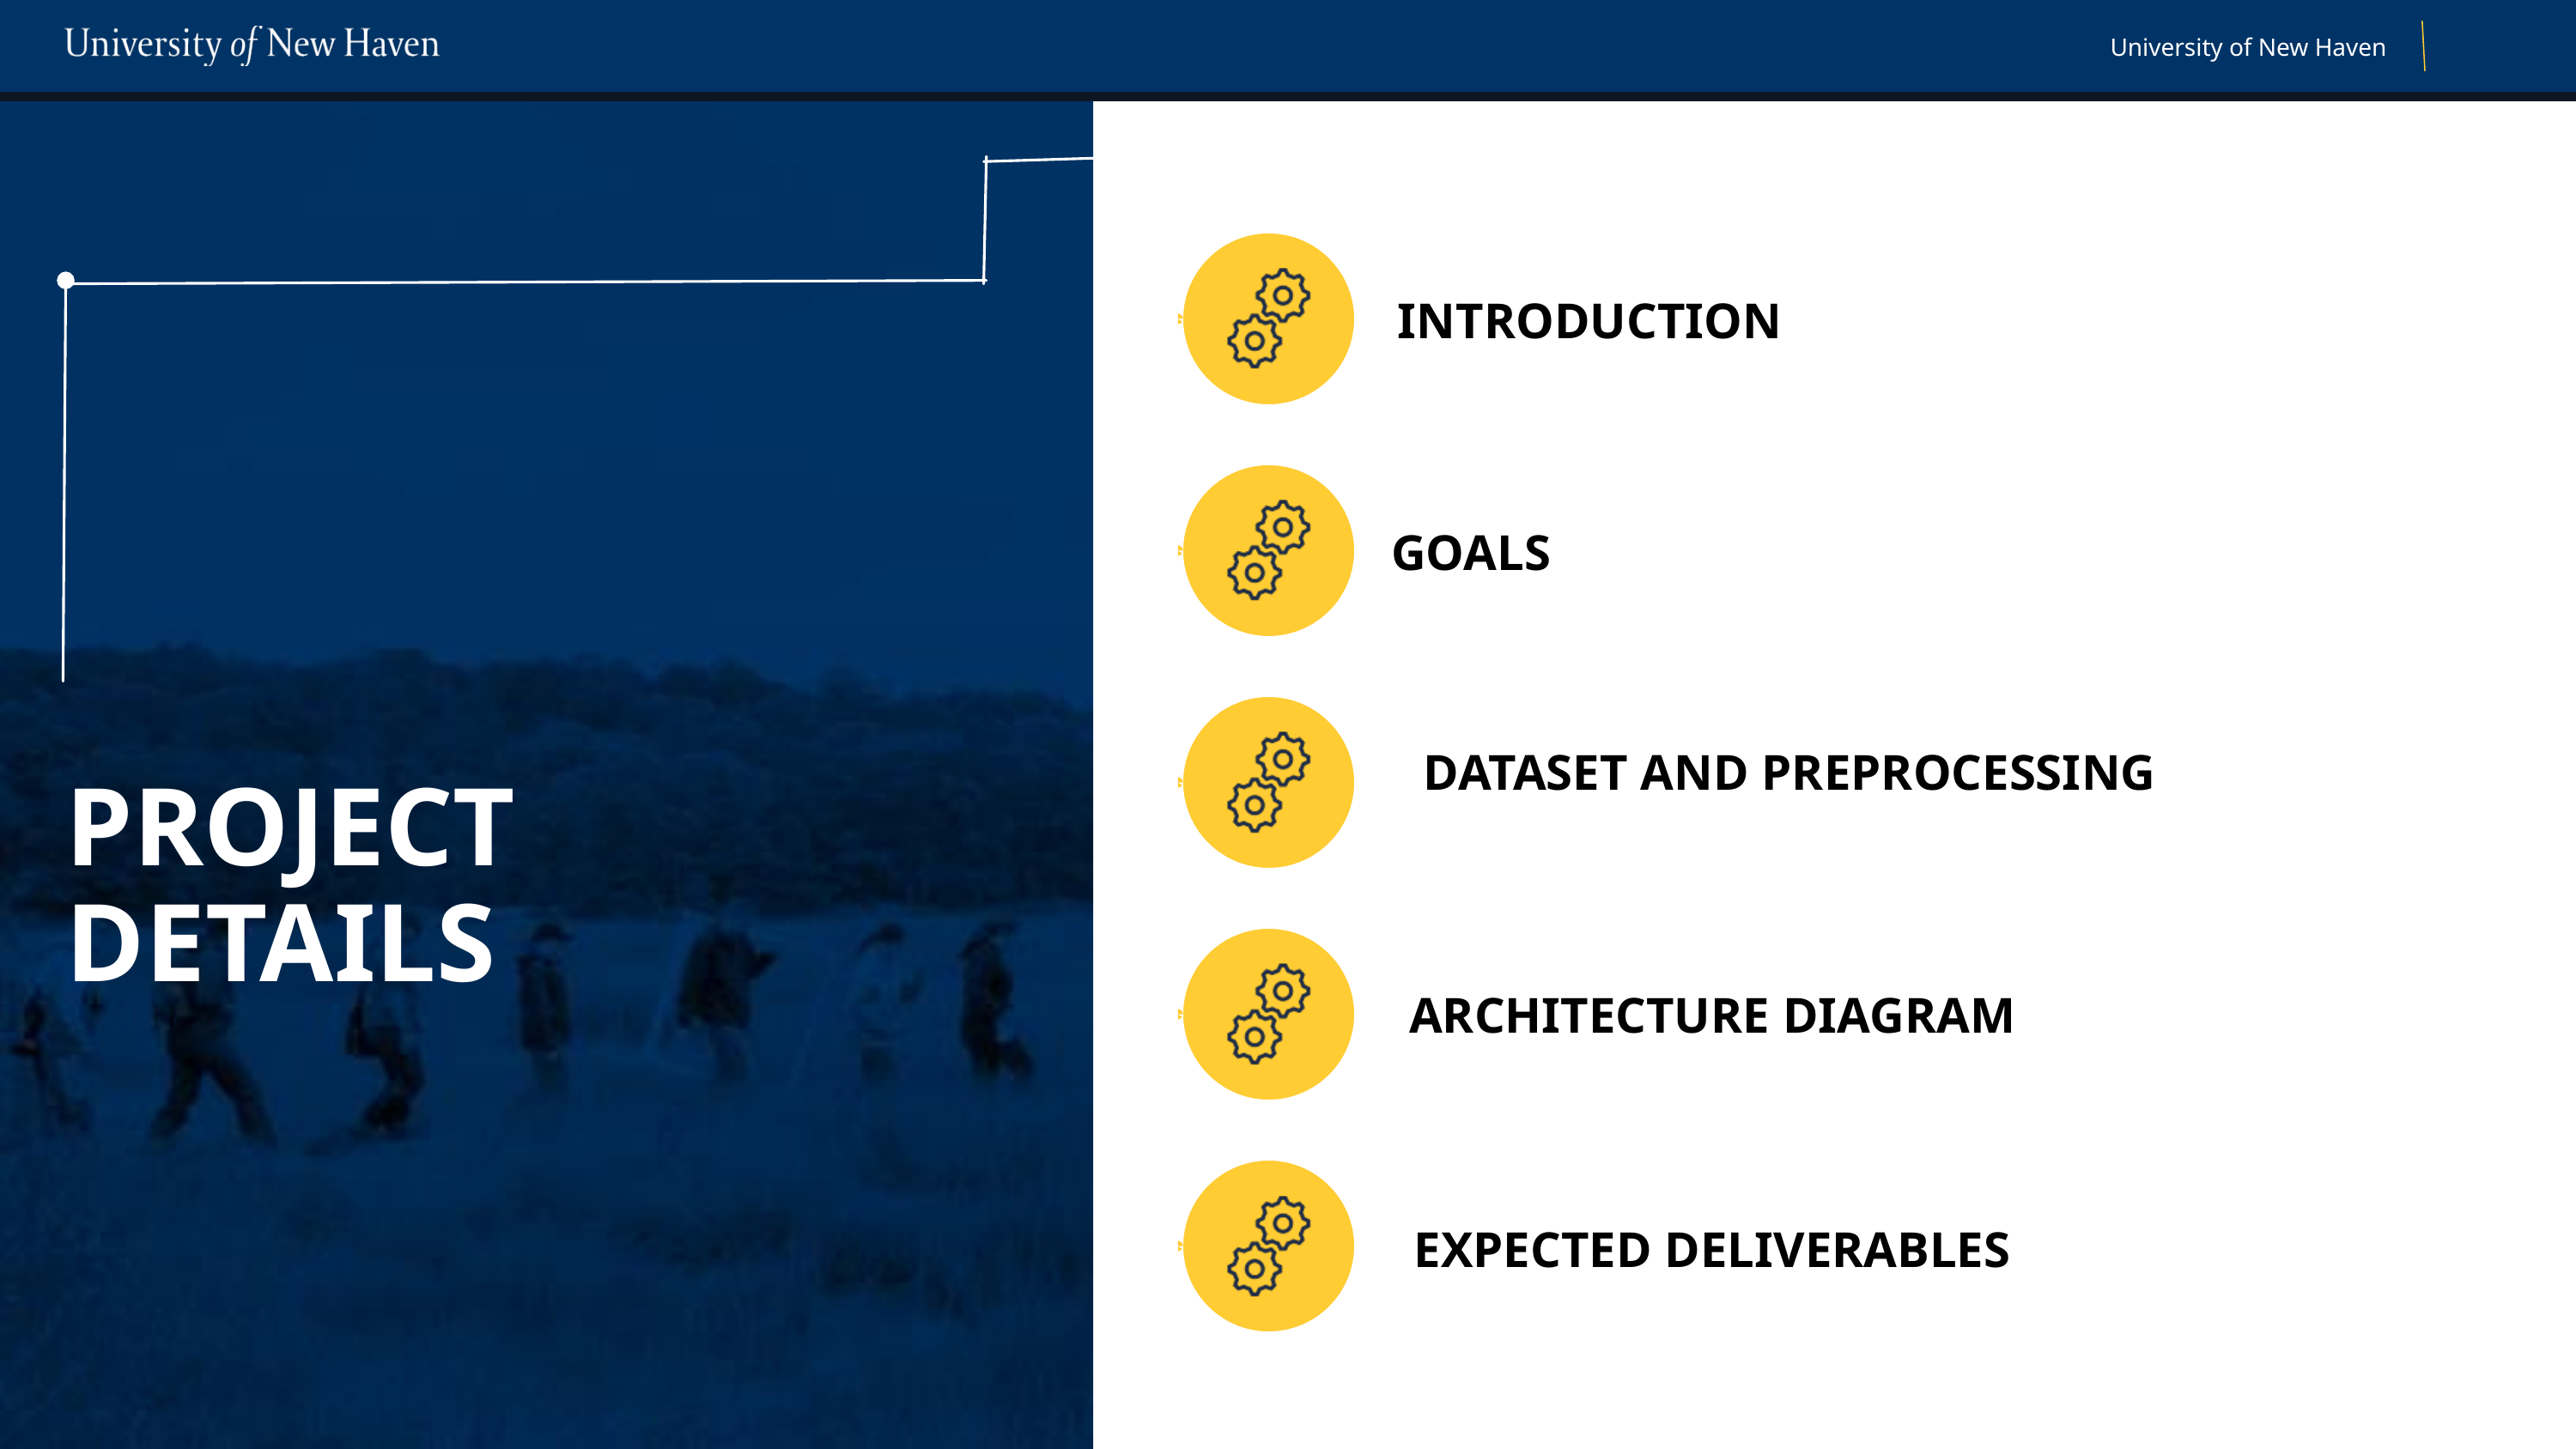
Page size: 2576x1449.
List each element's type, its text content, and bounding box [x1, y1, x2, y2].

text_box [1172, 222, 1365, 415]
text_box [1915, 32, 2387, 61]
text_box ARCHITECTURE DIAGRAM [1383, 985, 2041, 1043]
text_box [1172, 454, 1365, 647]
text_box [0, 110, 1094, 1449]
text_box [0, 91, 2576, 102]
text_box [0, 0, 2576, 89]
text_box DATASET AND PREPROCESSING [1383, 741, 2196, 800]
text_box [1172, 1149, 1365, 1343]
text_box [1172, 918, 1365, 1111]
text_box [1172, 686, 1365, 879]
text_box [65, 724, 800, 1043]
text_box EXPECTED DELIVERABLES [1376, 1219, 2048, 1277]
text_box GOALS [1383, 521, 1558, 580]
text_box INTRODUCTION [1389, 289, 1790, 349]
